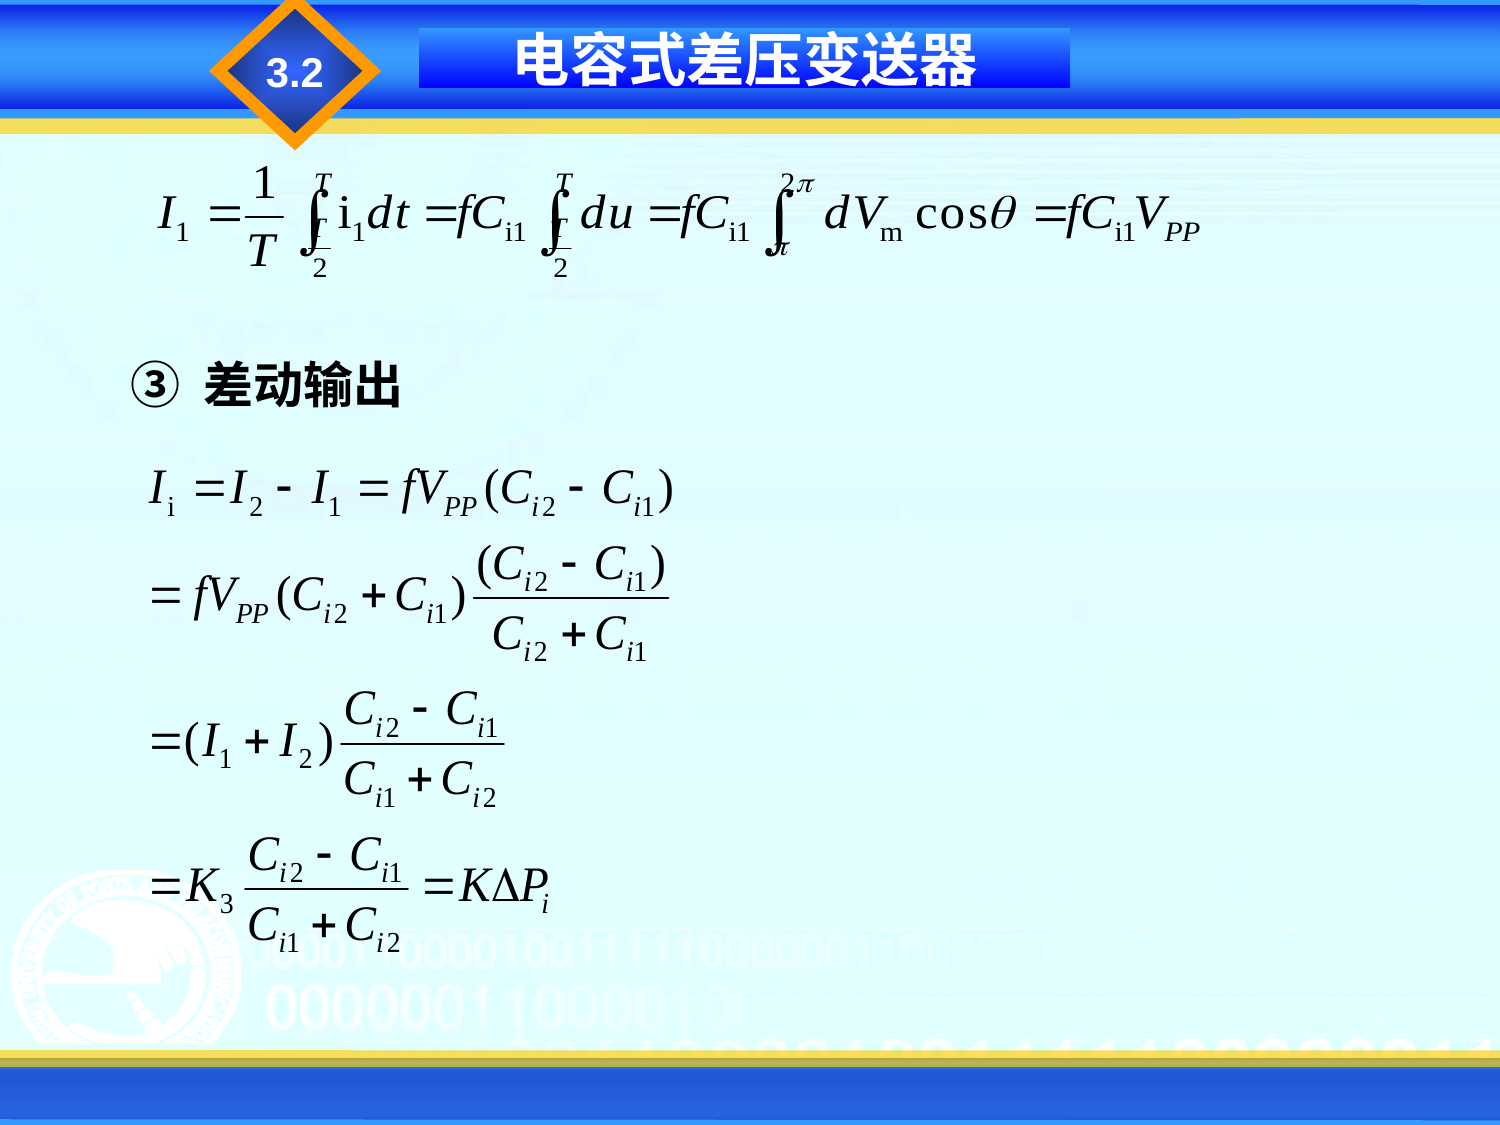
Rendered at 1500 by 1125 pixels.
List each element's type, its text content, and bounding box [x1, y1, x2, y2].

text_box ③ 差动输出 [115, 346, 660, 422]
picture [0, 1067, 1500, 1120]
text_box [139, 457, 684, 966]
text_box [148, 152, 1212, 286]
text_box 电容式差压变送器 [419, 28, 1071, 88]
text_box 3.2 [218, 0, 372, 142]
picture [0, 5, 288, 109]
picture [302, 5, 1500, 109]
